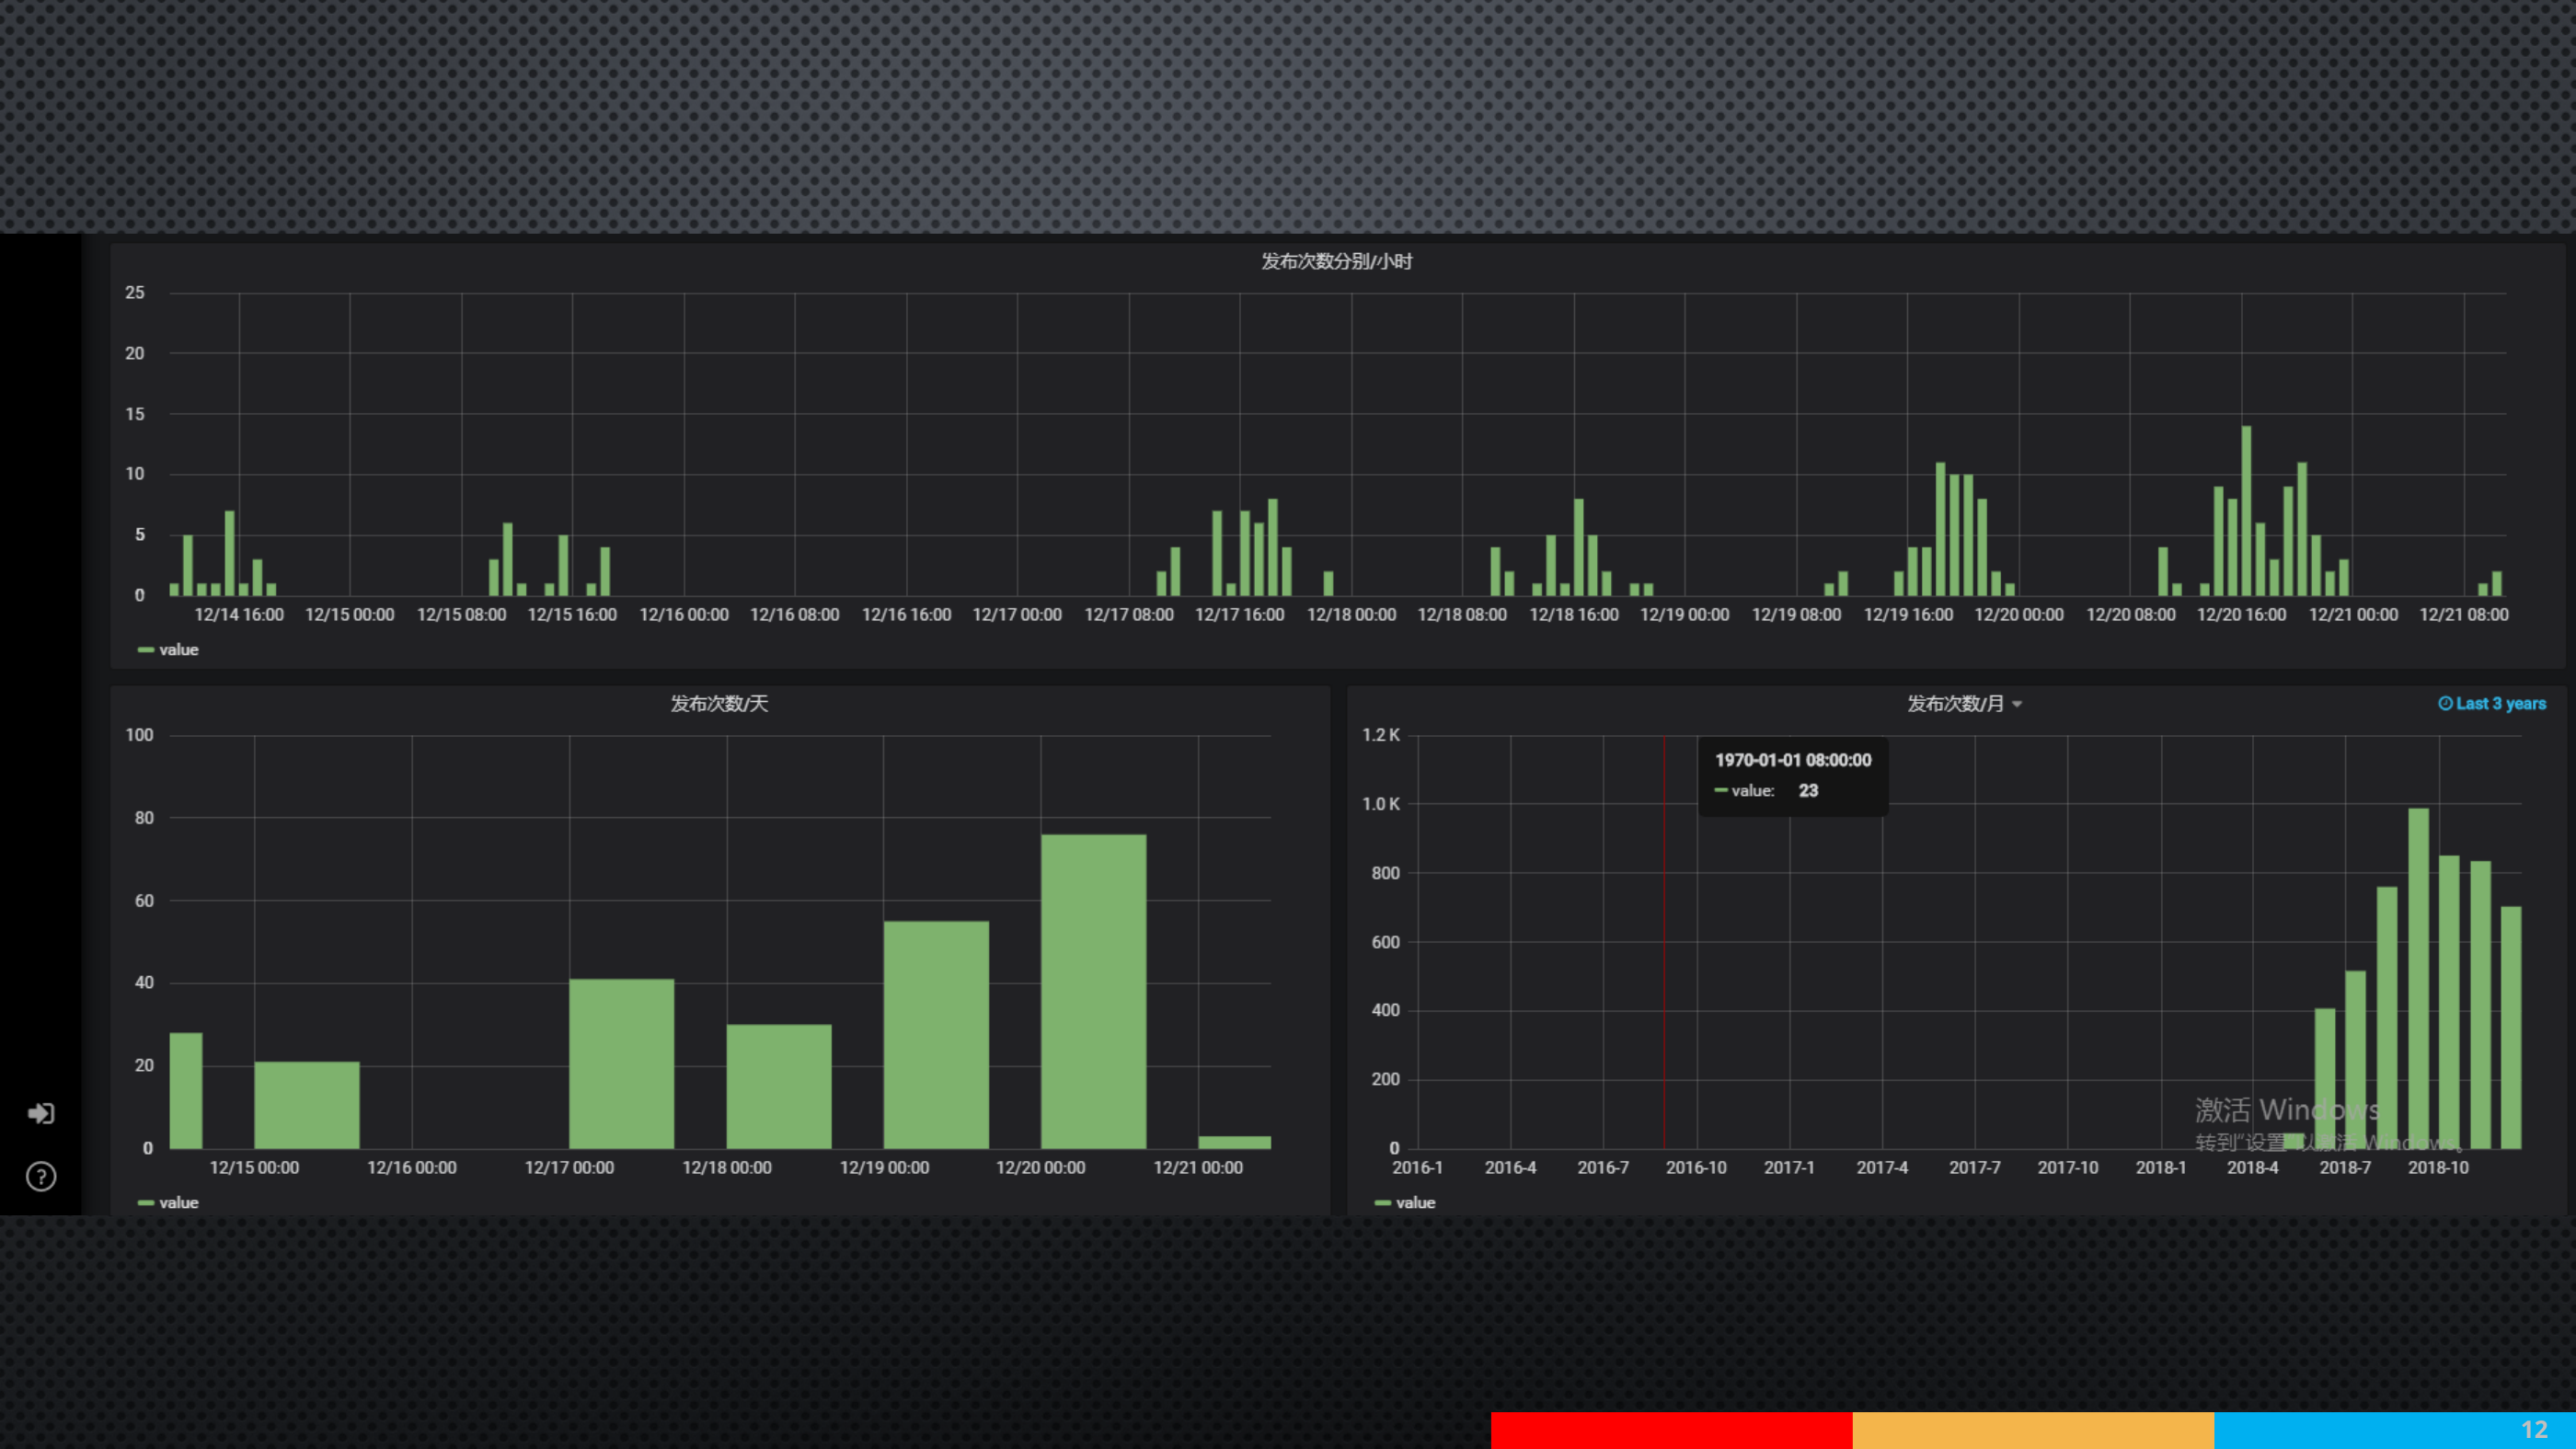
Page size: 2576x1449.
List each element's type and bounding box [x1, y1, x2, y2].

picture [0, 233, 2576, 1215]
